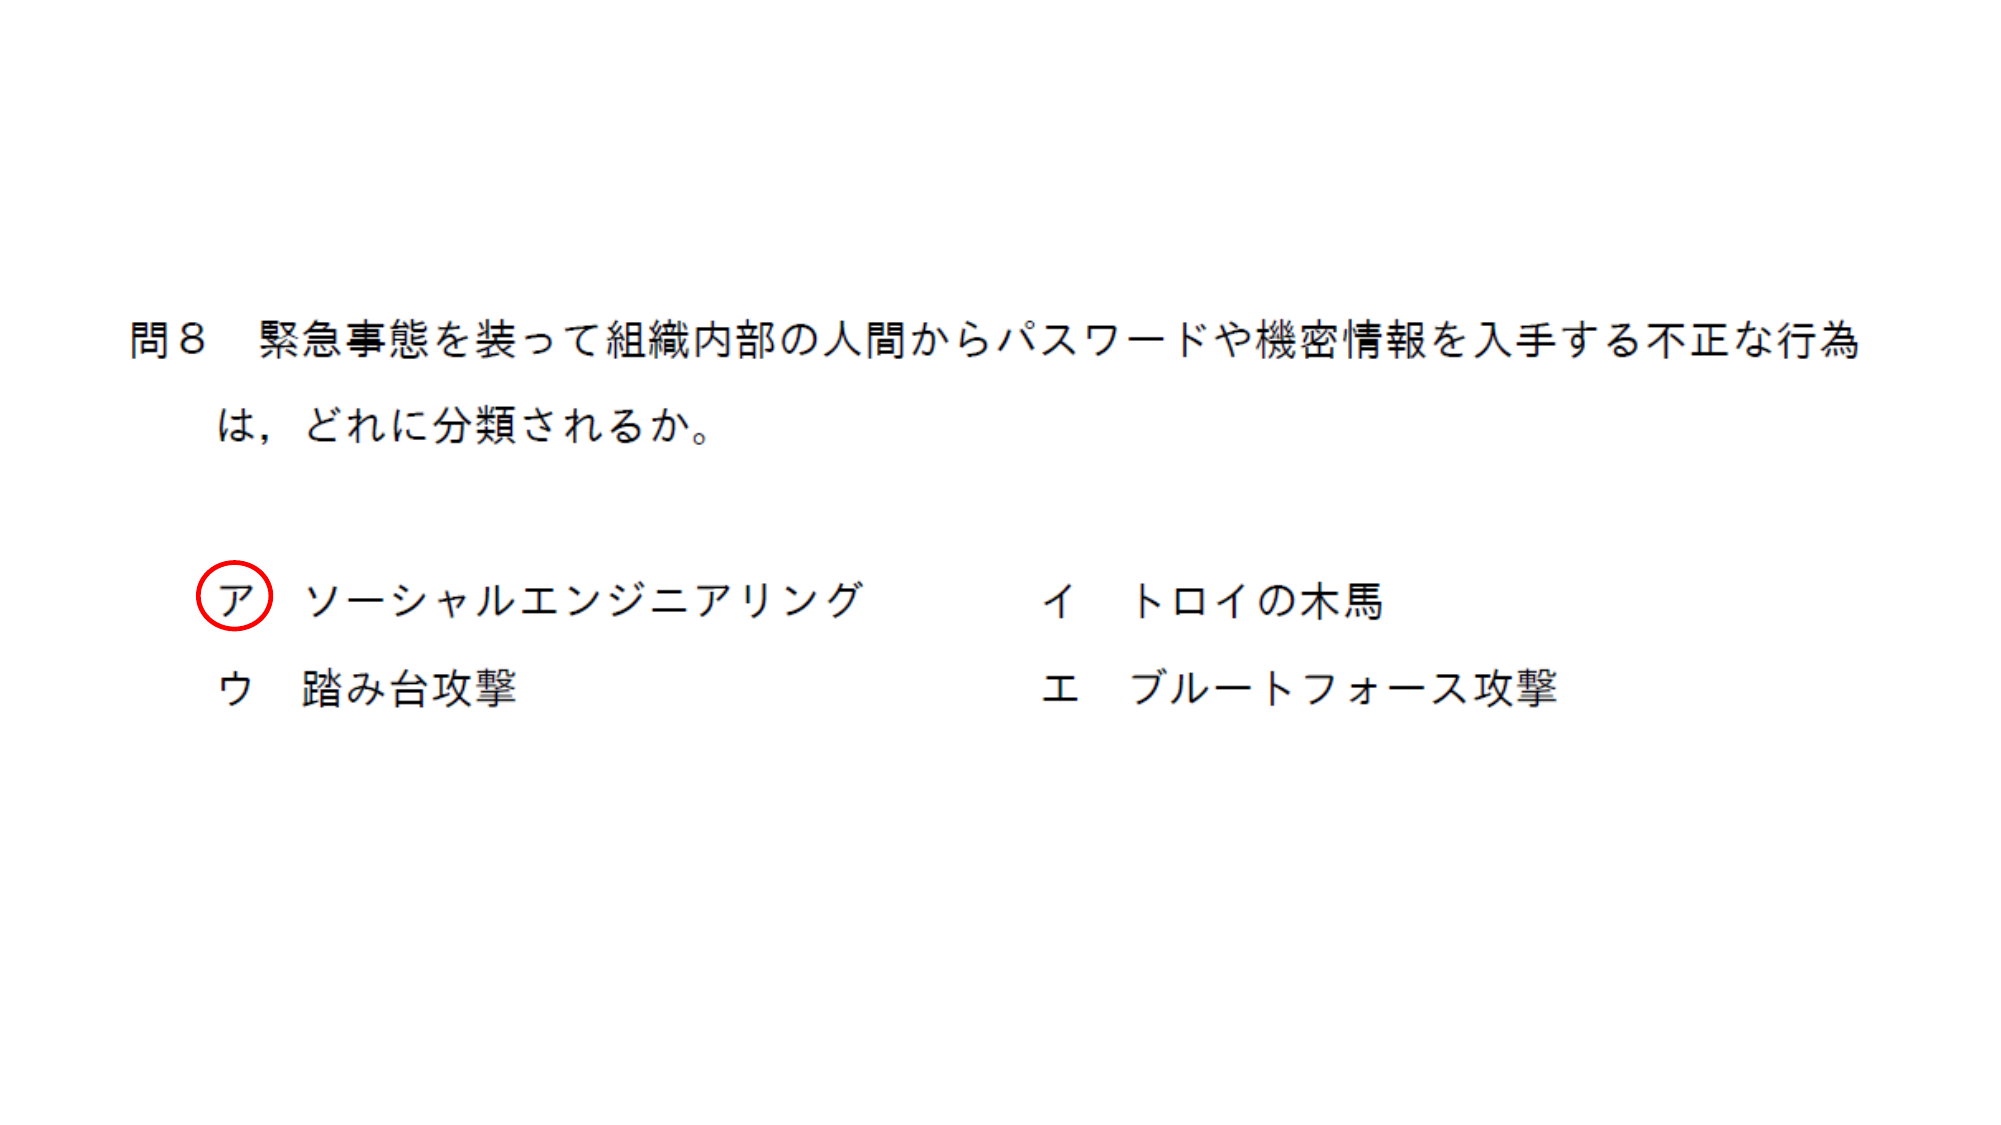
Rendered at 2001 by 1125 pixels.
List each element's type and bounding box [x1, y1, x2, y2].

picture [121, 283, 1879, 759]
